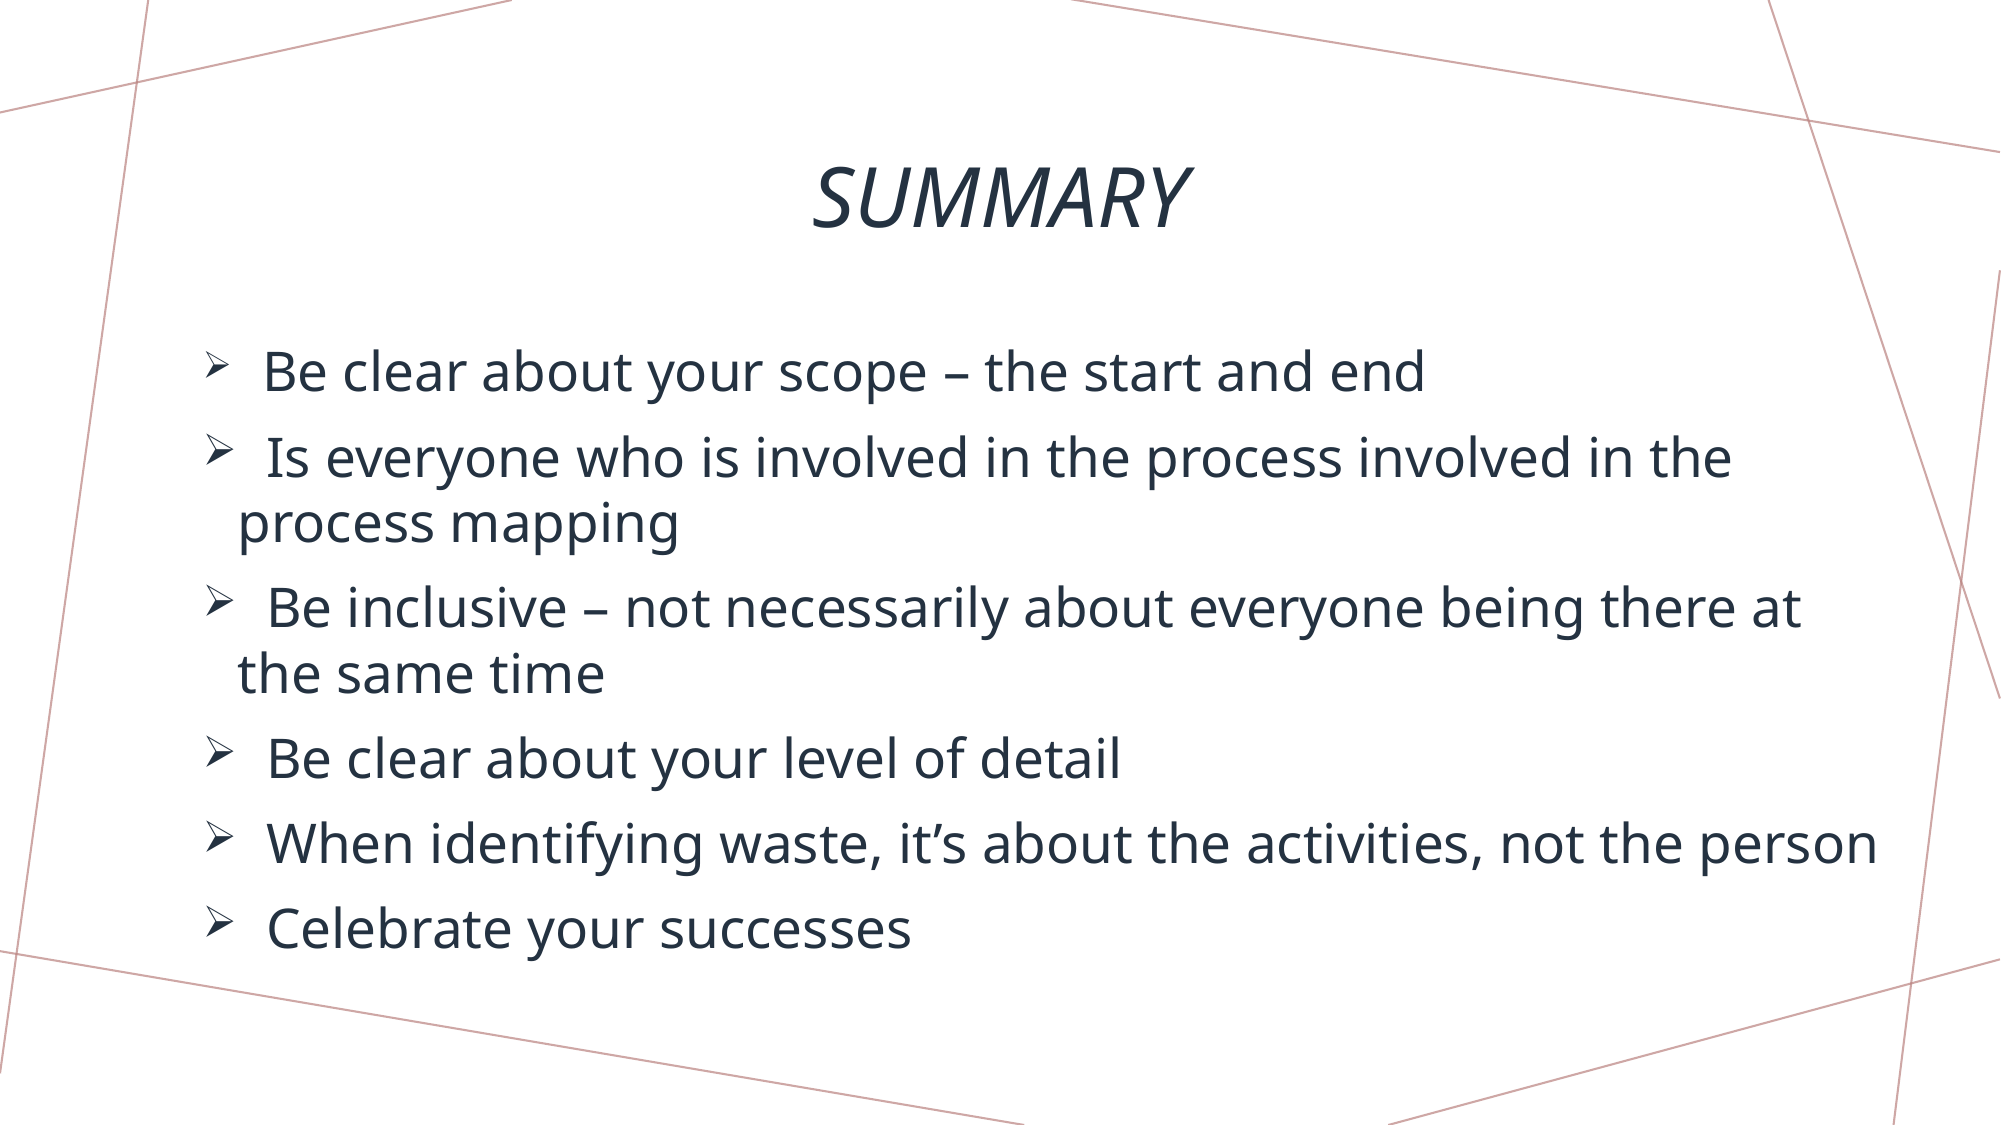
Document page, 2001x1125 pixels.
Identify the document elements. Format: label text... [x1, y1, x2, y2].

title summary [187, 87, 1813, 315]
list Be clear about your scope – the start and end Is everyone who is involved in the process involved in the process mapping Be inclusive – not necessarily about everyone being there at the same time Be clear about your level of detail When identifying waste, it’s about the activities, not the person Celebrate your successes [187, 329, 1906, 990]
